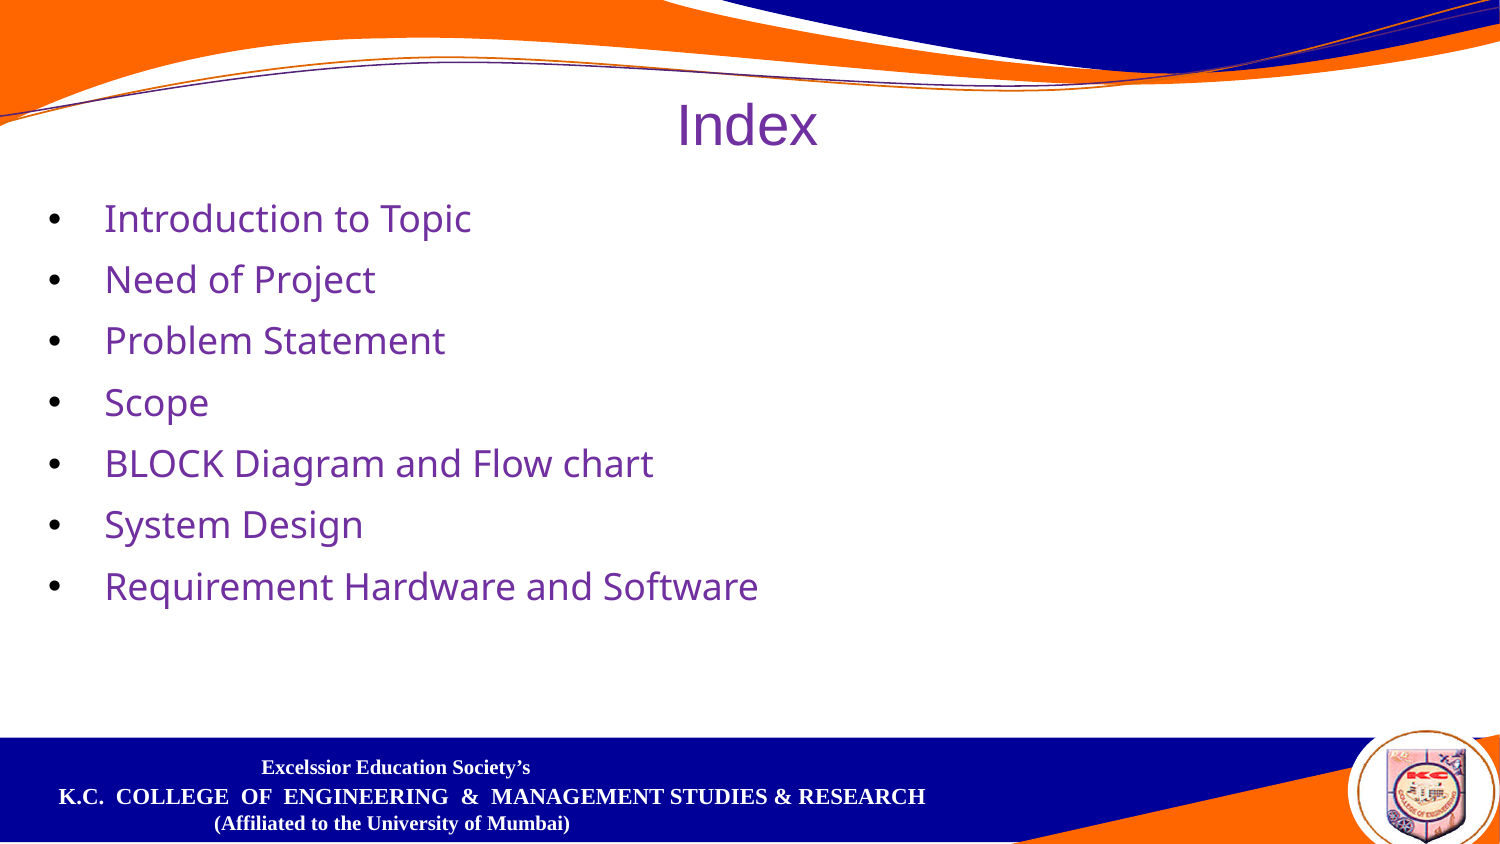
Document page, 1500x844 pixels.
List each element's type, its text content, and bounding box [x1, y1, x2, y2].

title Index [70, 101, 1425, 150]
list Introduction to Topic Need of Project Problem Statement Scope BLOCK Diagram and Flow chart System Design Requirement Hardware and Software [29, 150, 1425, 765]
picture [1347, 721, 1500, 844]
